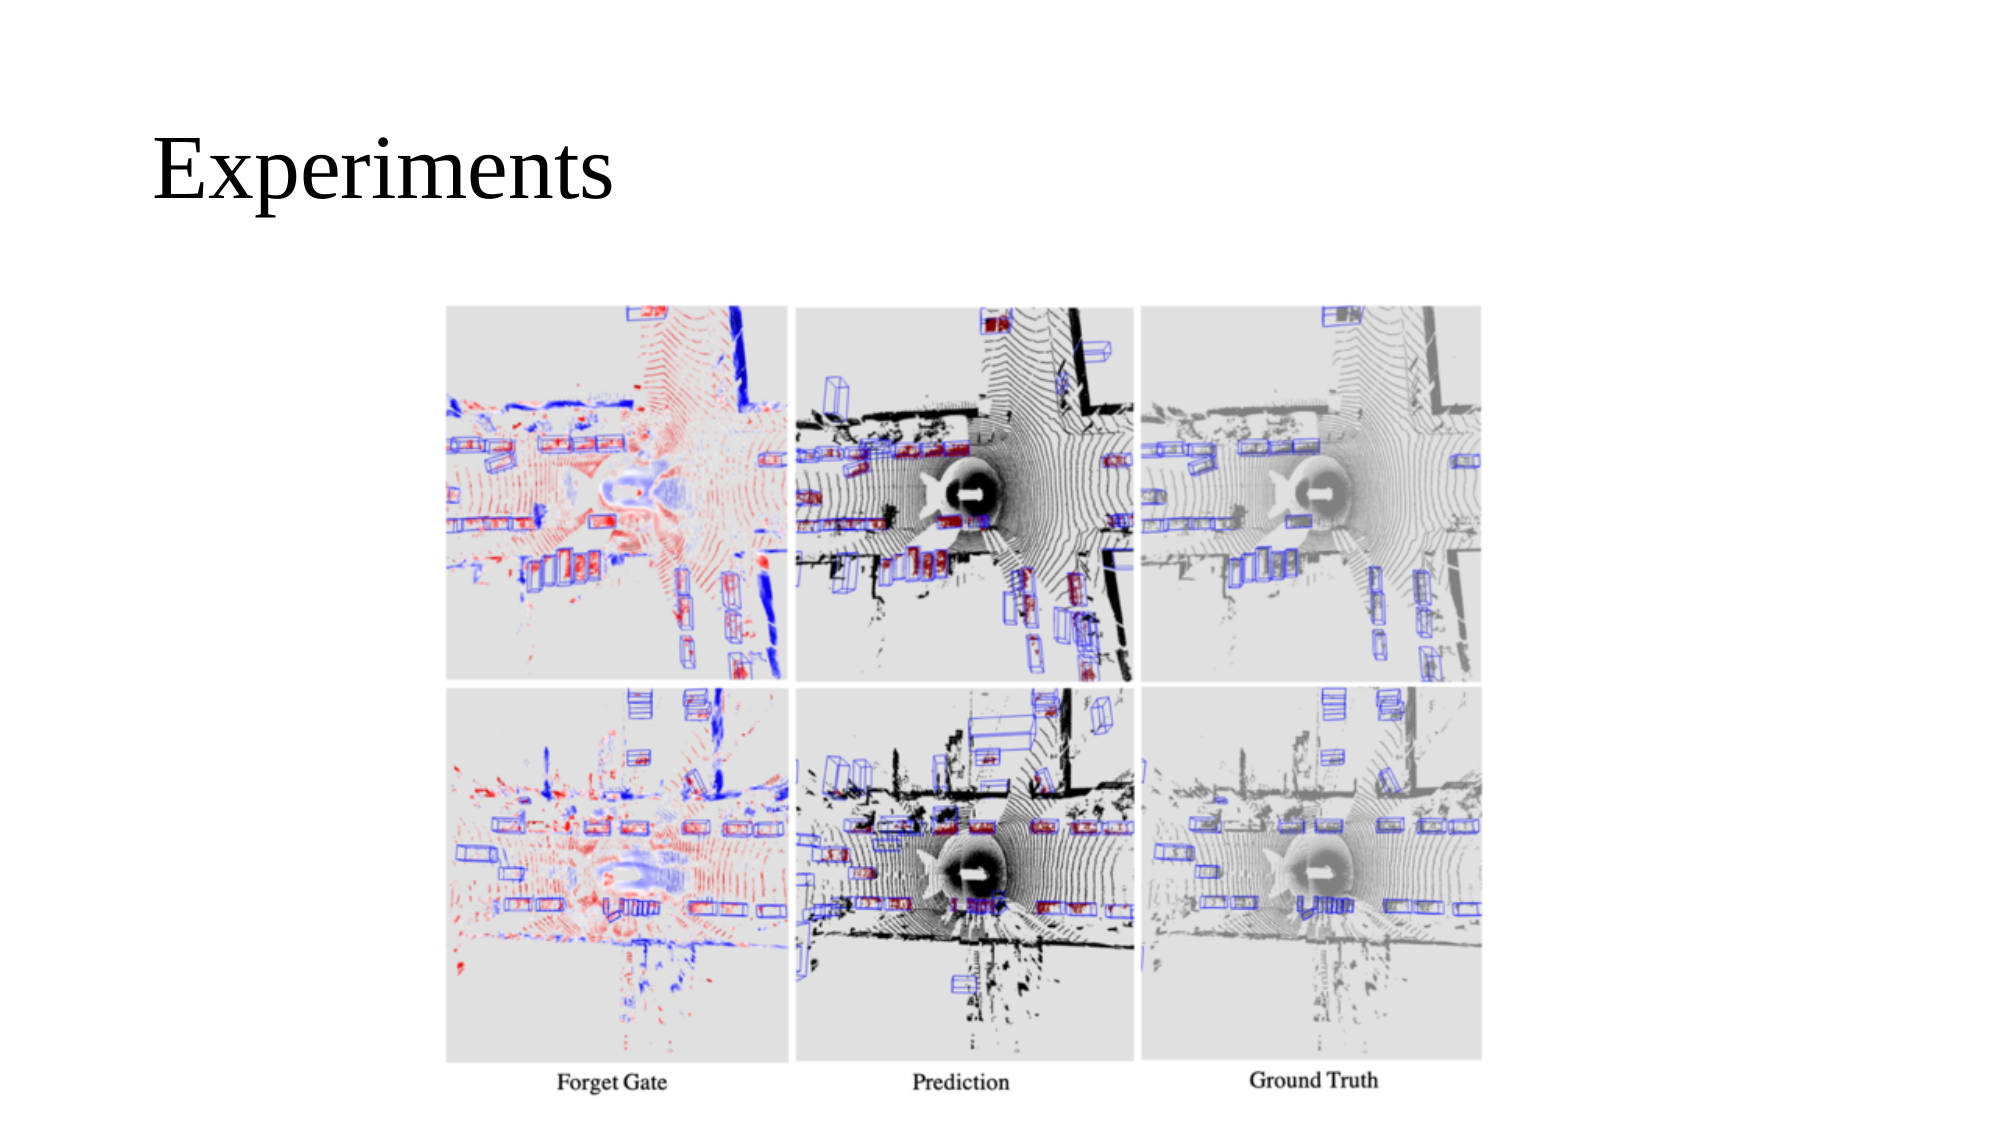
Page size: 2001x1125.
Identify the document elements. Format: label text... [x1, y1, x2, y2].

title Experiments [137, 59, 1863, 278]
picture [430, 301, 1489, 1104]
